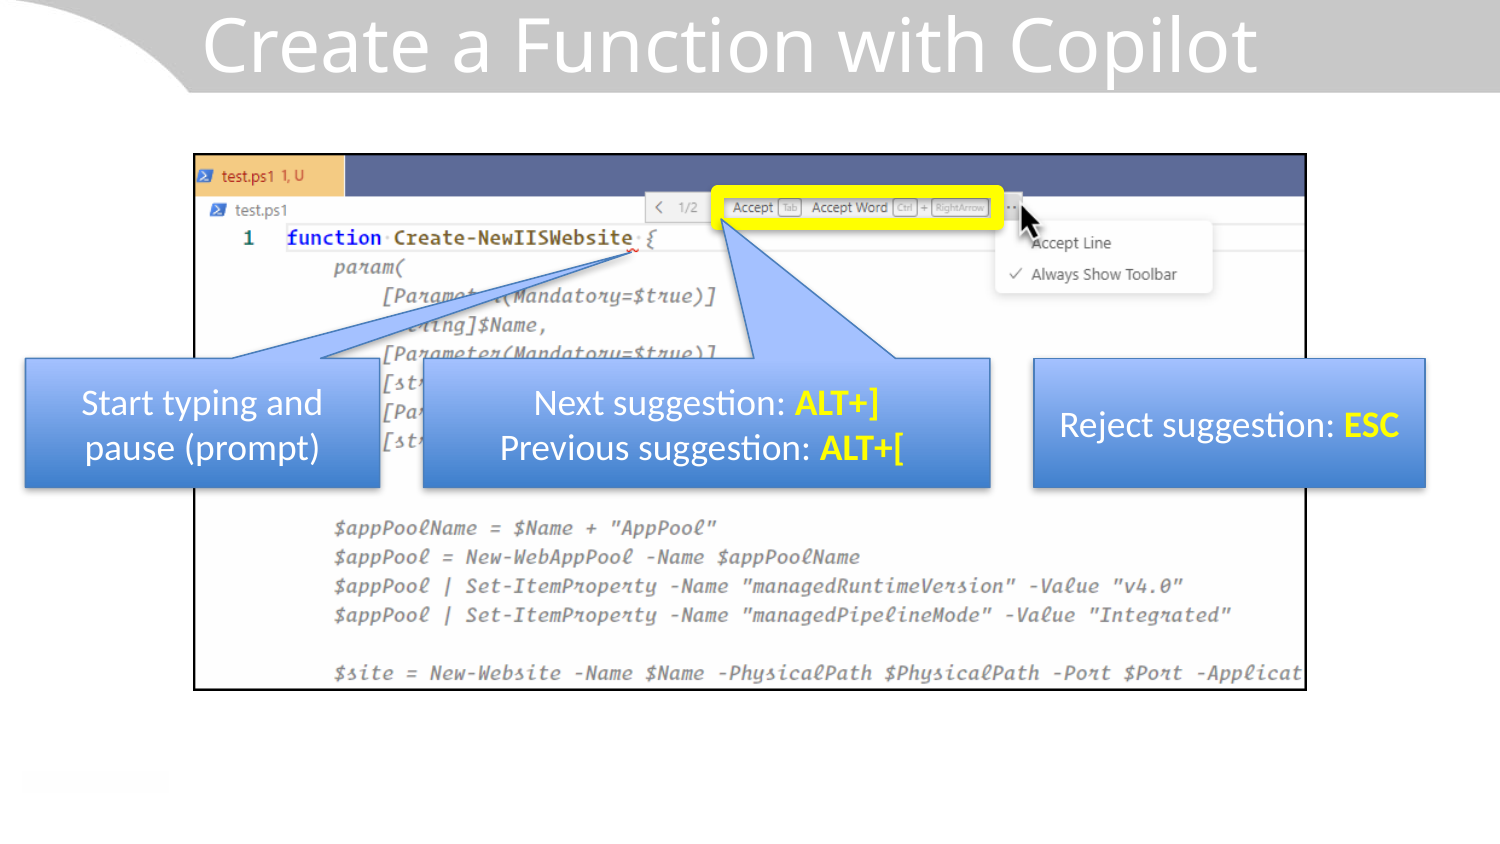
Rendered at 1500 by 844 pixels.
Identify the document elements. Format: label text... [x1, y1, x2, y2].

title Create a Function with Copilot [186, 0, 1425, 82]
text_box Start typing and pause (prompt) [24, 357, 187, 489]
picture [0, 0, 1500, 844]
text_box Reject suggestion: ESC [1311, 358, 1426, 488]
